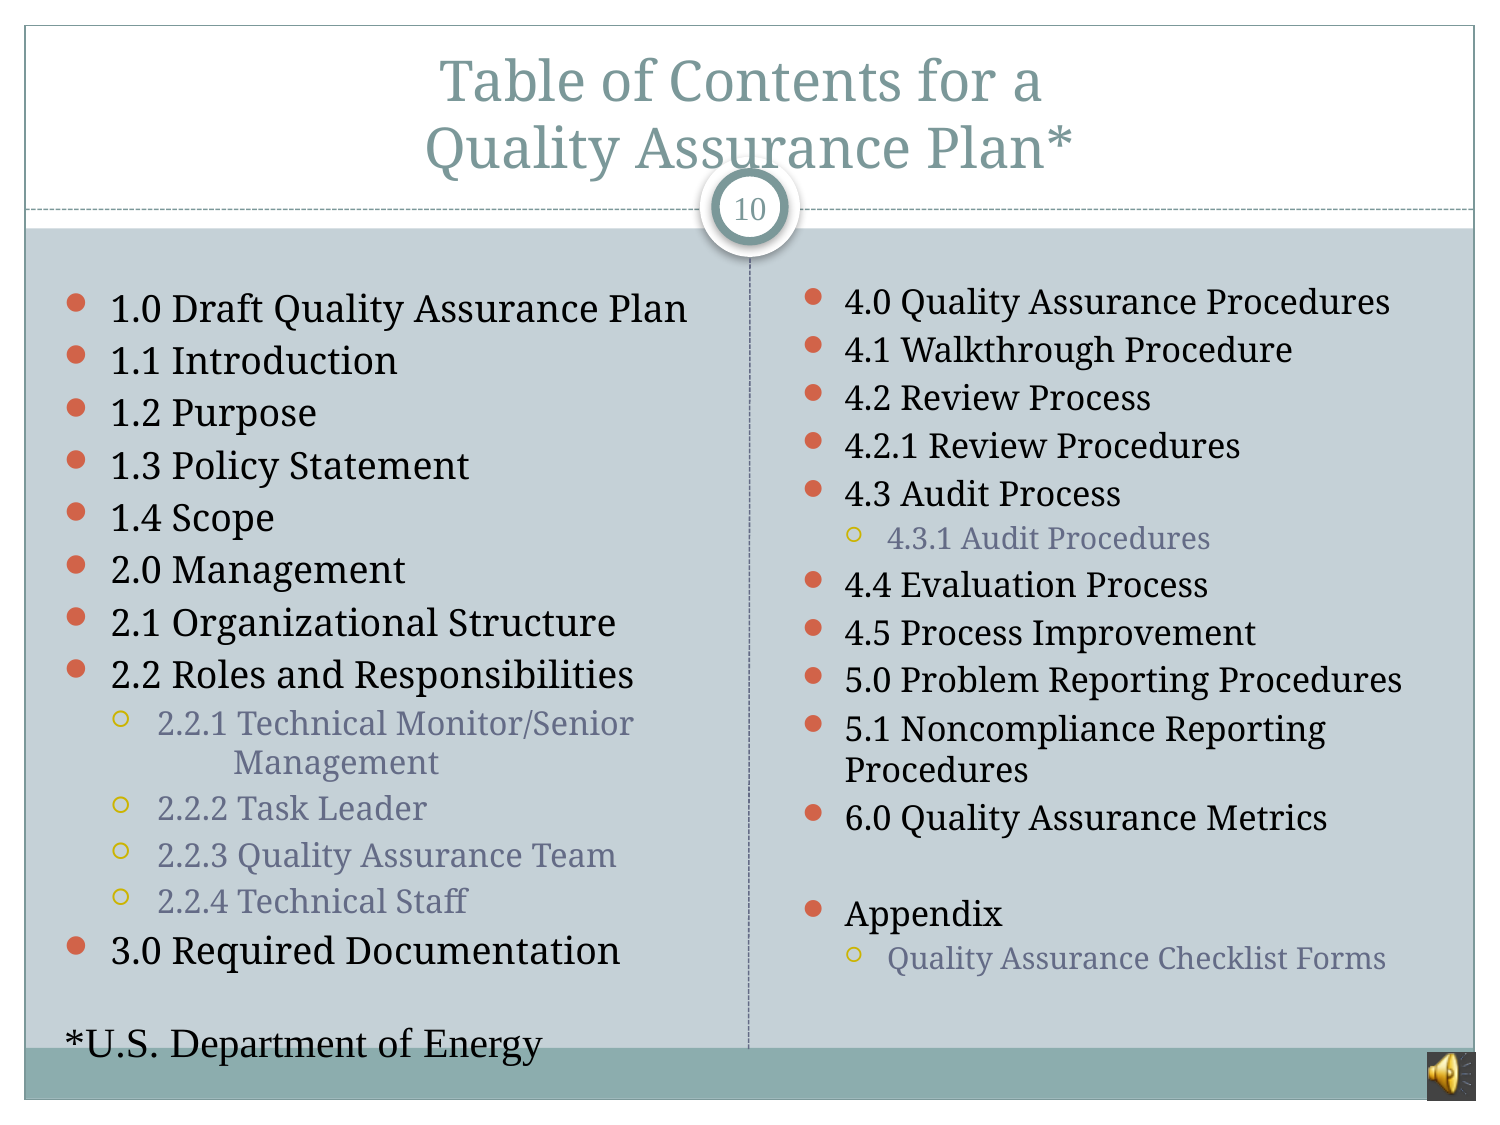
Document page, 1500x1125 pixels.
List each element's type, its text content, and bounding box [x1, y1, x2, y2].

picture [1426, 1051, 1477, 1102]
text_box *U.S. Department of Energy [49, 1008, 559, 1073]
list 1.0 Draft Quality Assurance Plan 1.1 Introduction 1.2 Purpose 1.3 Policy Statement 1.4 Scope 2.0 Management 2.1 Organizational Structure 2.2 Roles and Responsibilities 2.2.1 Technical Monitor/Senior Management 2.2.2 Task Leader 2.2.3 Quality Assurance Team 2.2.4 Technical Staff 3.0 Required Documentation [49, 224, 712, 993]
slide_number 10 [712, 170, 788, 243]
title Table of Contents for a Quality Assurance Plan* [49, 37, 1450, 188]
list 4.0 Quality Assurance Procedures 4.1 Walkthrough Procedure 4.2 Review Process 4.2.1 Review Procedures 4.3 Audit Process 4.3.1 Audit Procedures 4.4 Evaluation Process 4.5 Process Improvement 5.0 Problem Reporting Procedures 5.1 Noncompliance Reporting Procedures 6.0 Quality Assurance Metrics Appendix Quality Assurance Checklist Forms [787, 224, 1450, 993]
